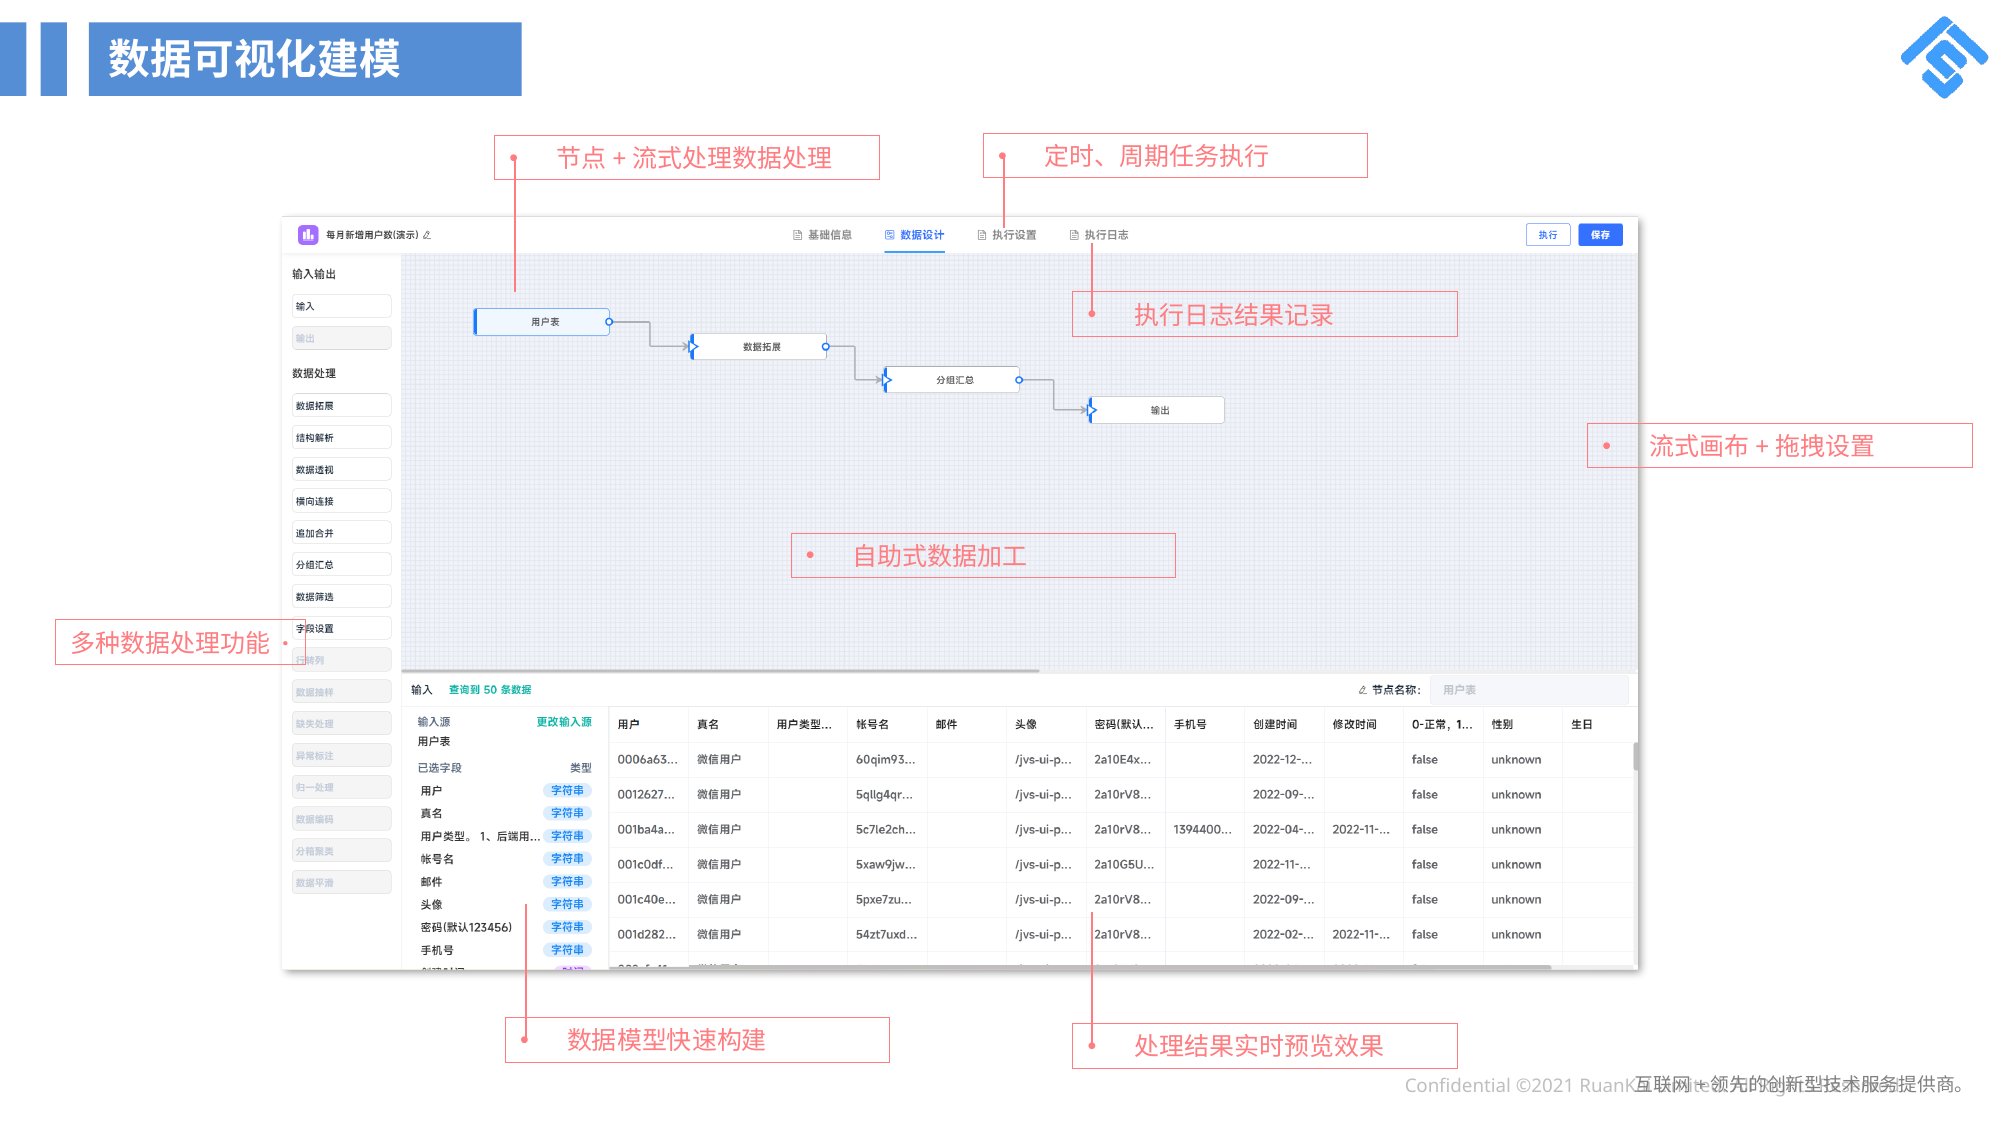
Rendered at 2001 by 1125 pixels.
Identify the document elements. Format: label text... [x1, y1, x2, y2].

picture [1878, 0, 2001, 116]
text_box 数据可视化建模 [88, 22, 520, 94]
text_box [55, 132, 1973, 1069]
